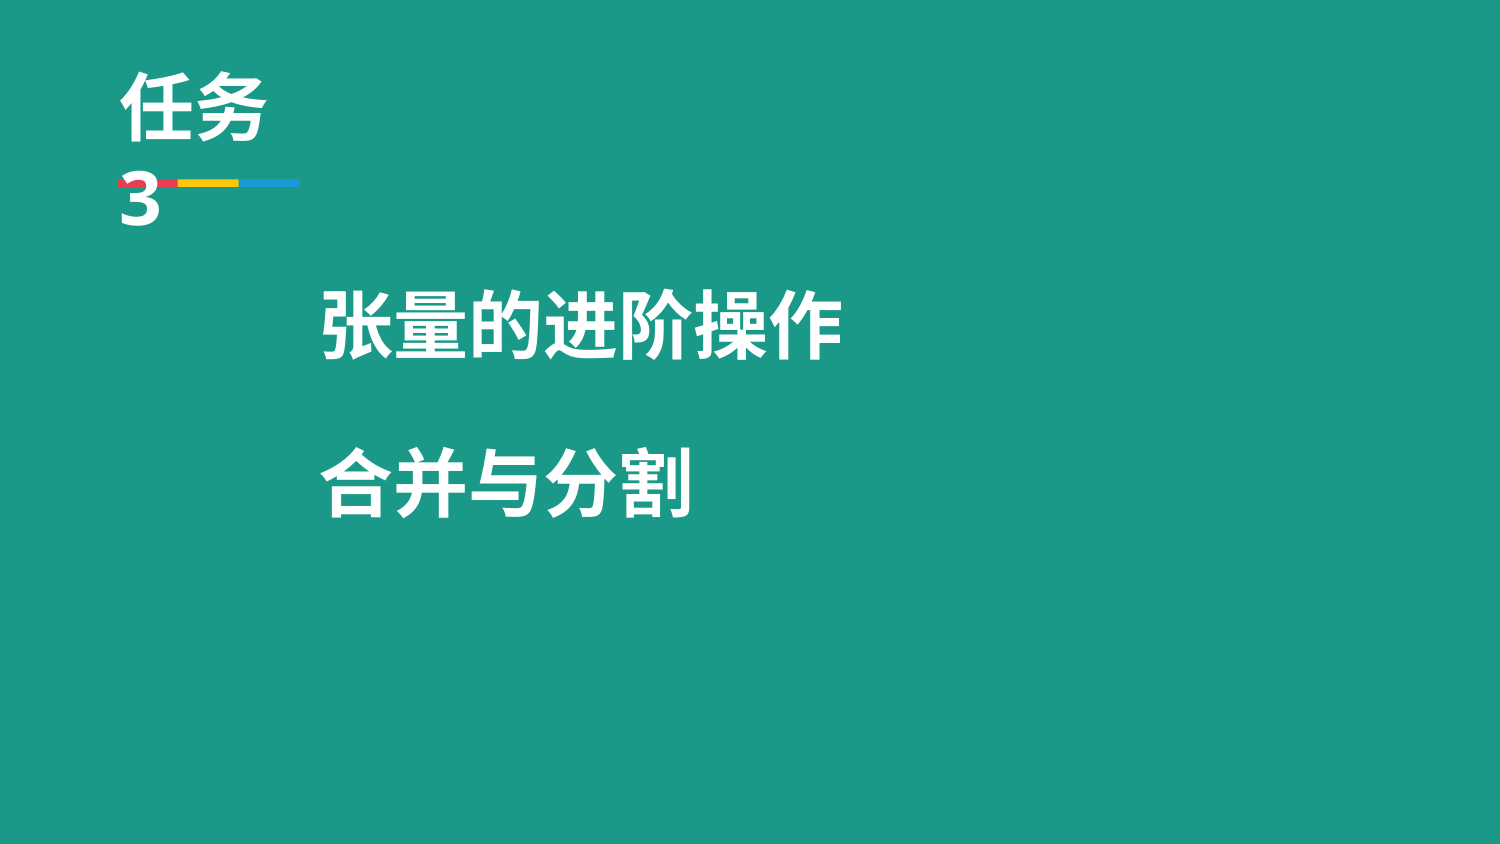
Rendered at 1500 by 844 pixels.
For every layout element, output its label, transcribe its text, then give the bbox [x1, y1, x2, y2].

text_box 任务3 [104, 52, 342, 248]
text_box 合并与分割 [303, 421, 935, 553]
title 张量的进阶操作 [303, 263, 935, 394]
